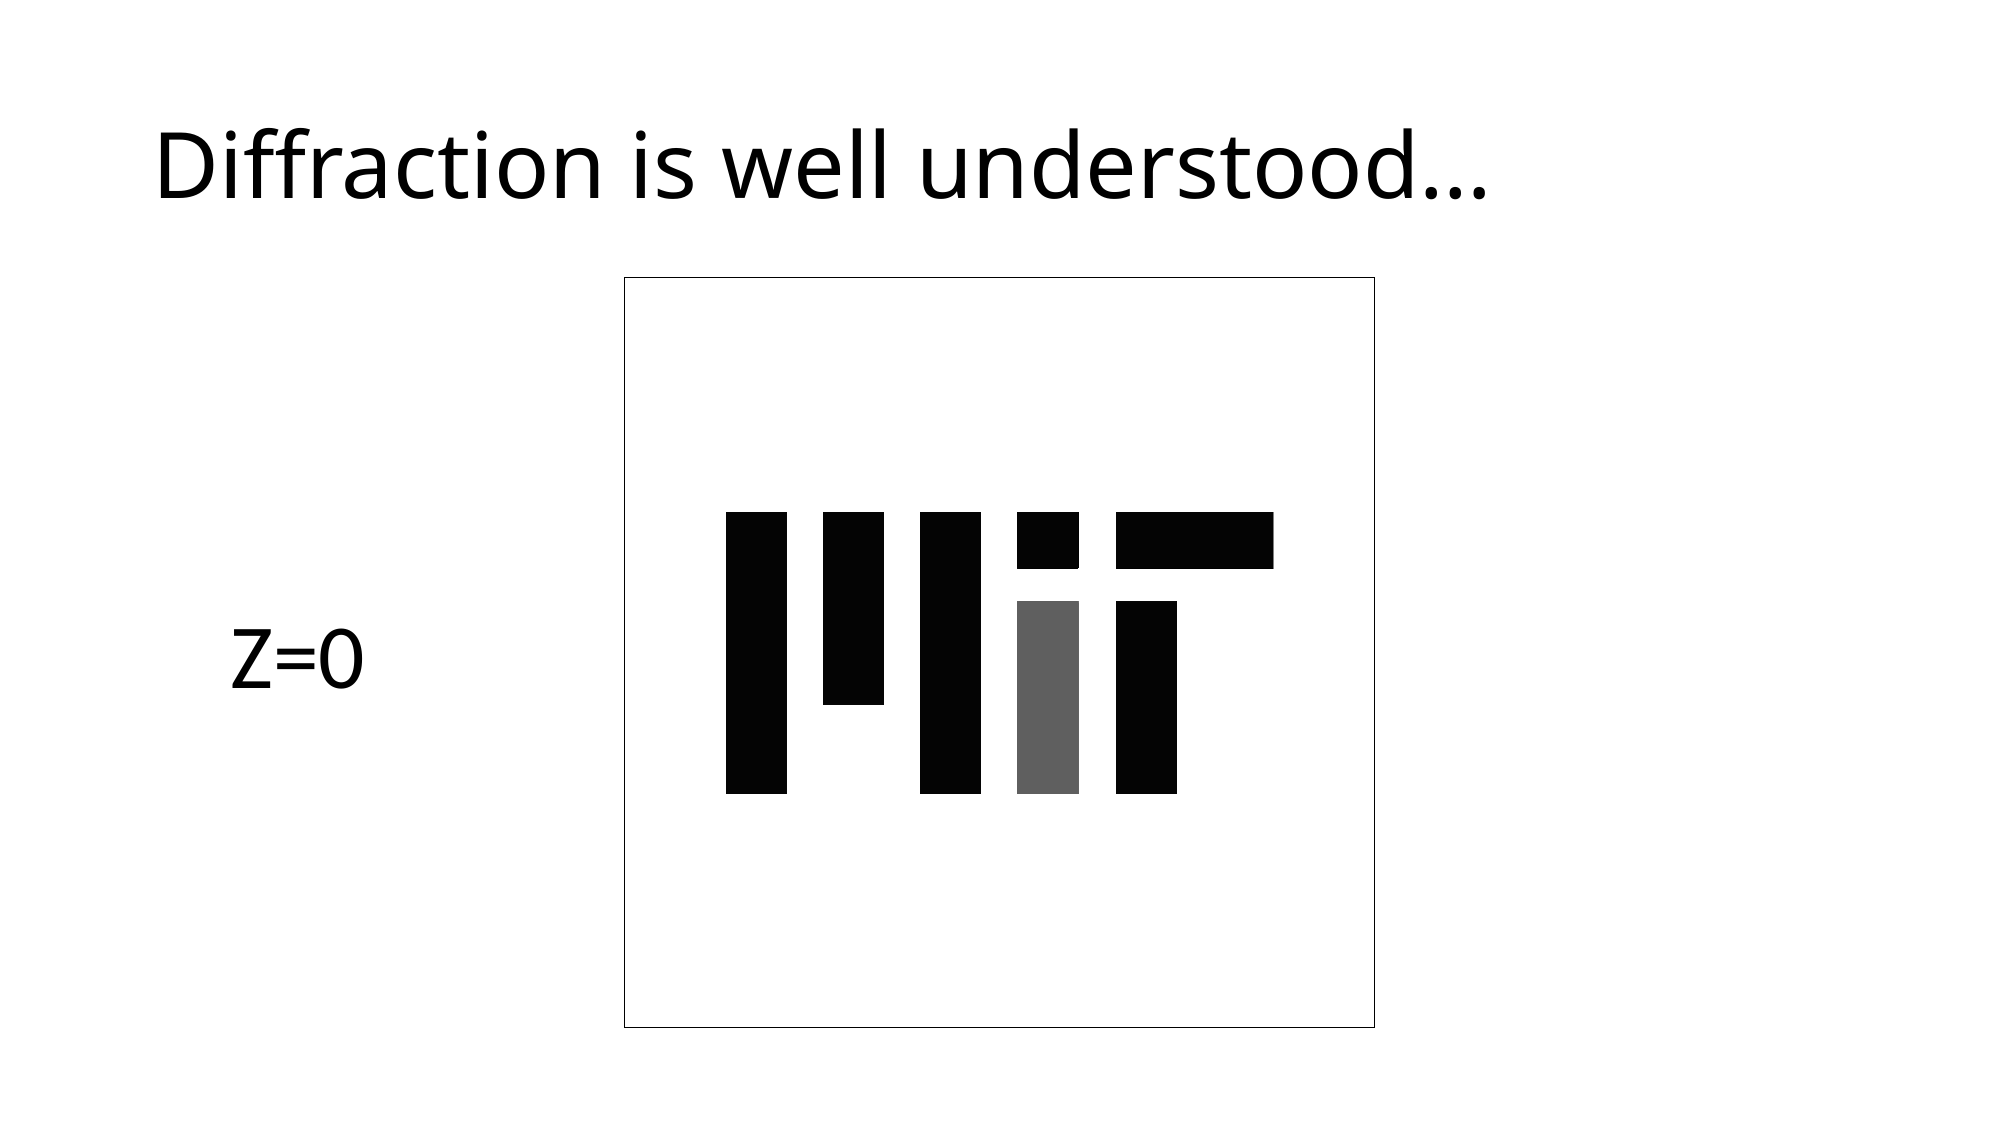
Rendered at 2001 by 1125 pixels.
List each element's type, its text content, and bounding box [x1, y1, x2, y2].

text_box Z=0 [215, 589, 381, 714]
title Diffraction is well understood… [137, 59, 1863, 278]
picture [624, 277, 1375, 1028]
